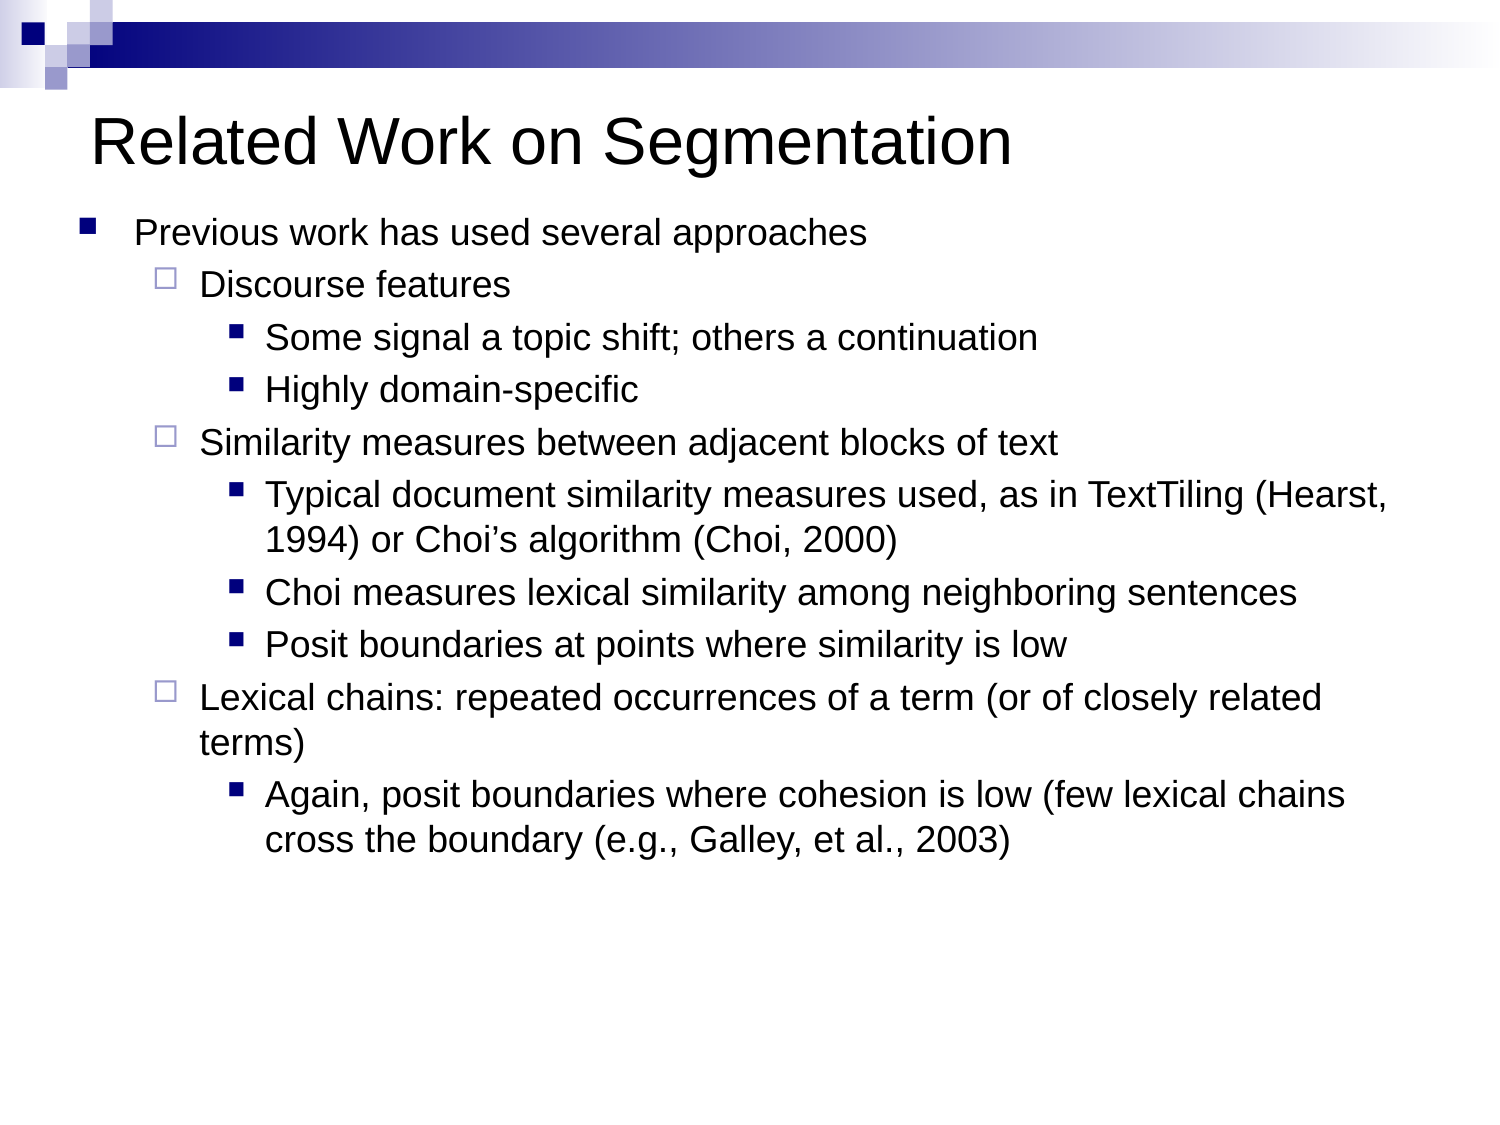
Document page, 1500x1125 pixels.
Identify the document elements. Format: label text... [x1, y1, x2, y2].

list Previous work has used several approaches Discourse features Some signal a topic shift; others a continuation Highly domain-specific Similarity measures between adjacent blocks of text Typical document similarity measures used, as in TextTiling (Hearst, 1994) or Choi’s algorithm (Choi, 2000) Choi measures lexical similarity among neighboring sentences Posit boundaries at points where similarity is low Lexical chains: repeated occurrences of a term (or of closely related terms) Again, posit boundaries where cohesion is low (few lexical chains cross the boundary (e.g., Galley, et al., 2003) [62, 200, 1413, 1000]
title Related Work on Segmentation [75, 75, 1425, 200]
